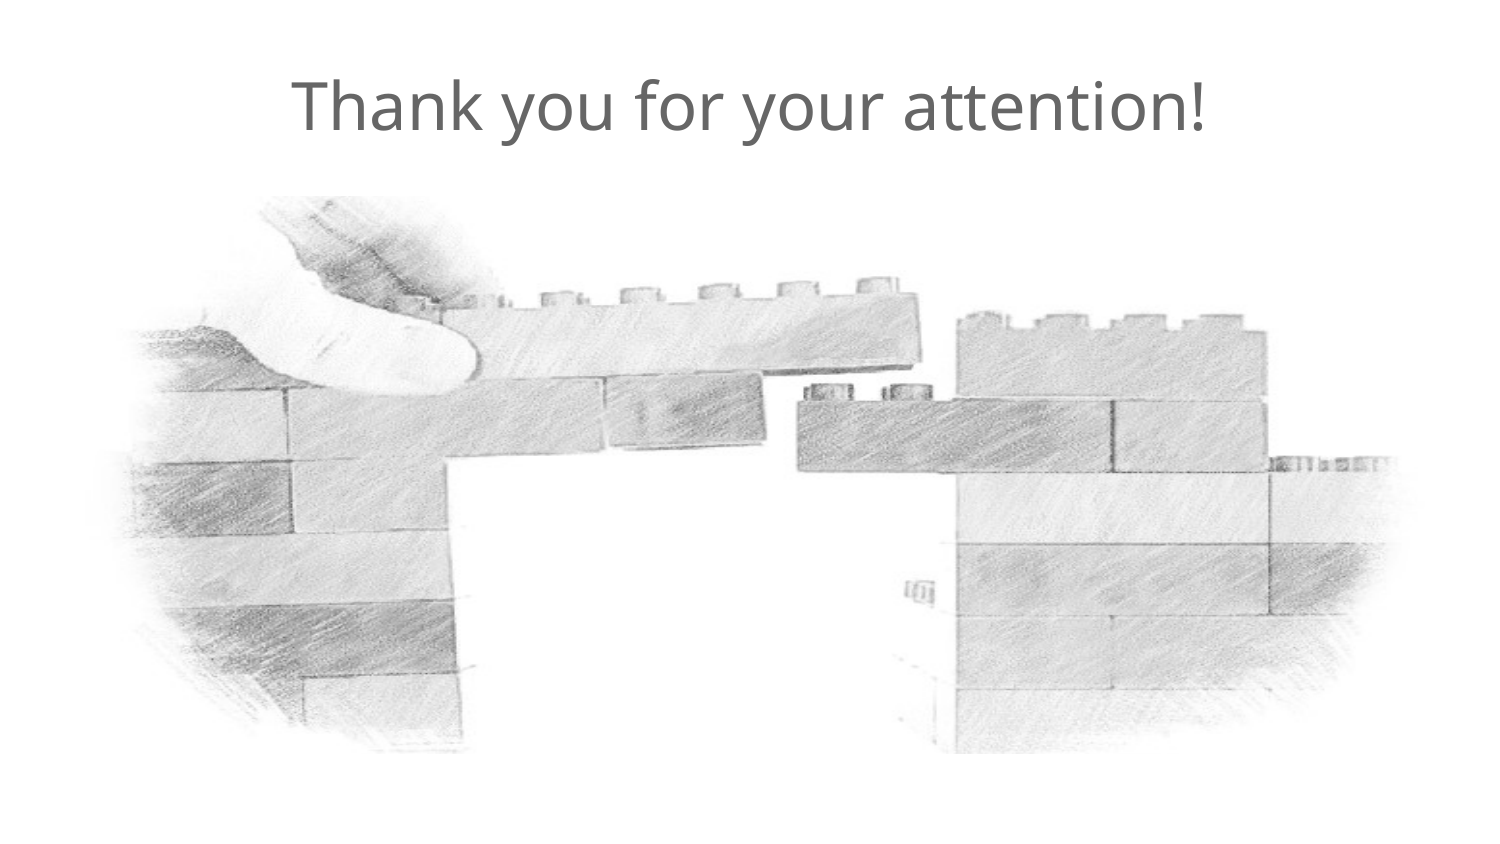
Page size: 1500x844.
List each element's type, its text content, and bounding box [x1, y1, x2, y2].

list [74, 196, 1426, 754]
title Thank you for your attention! [75, 33, 1425, 175]
